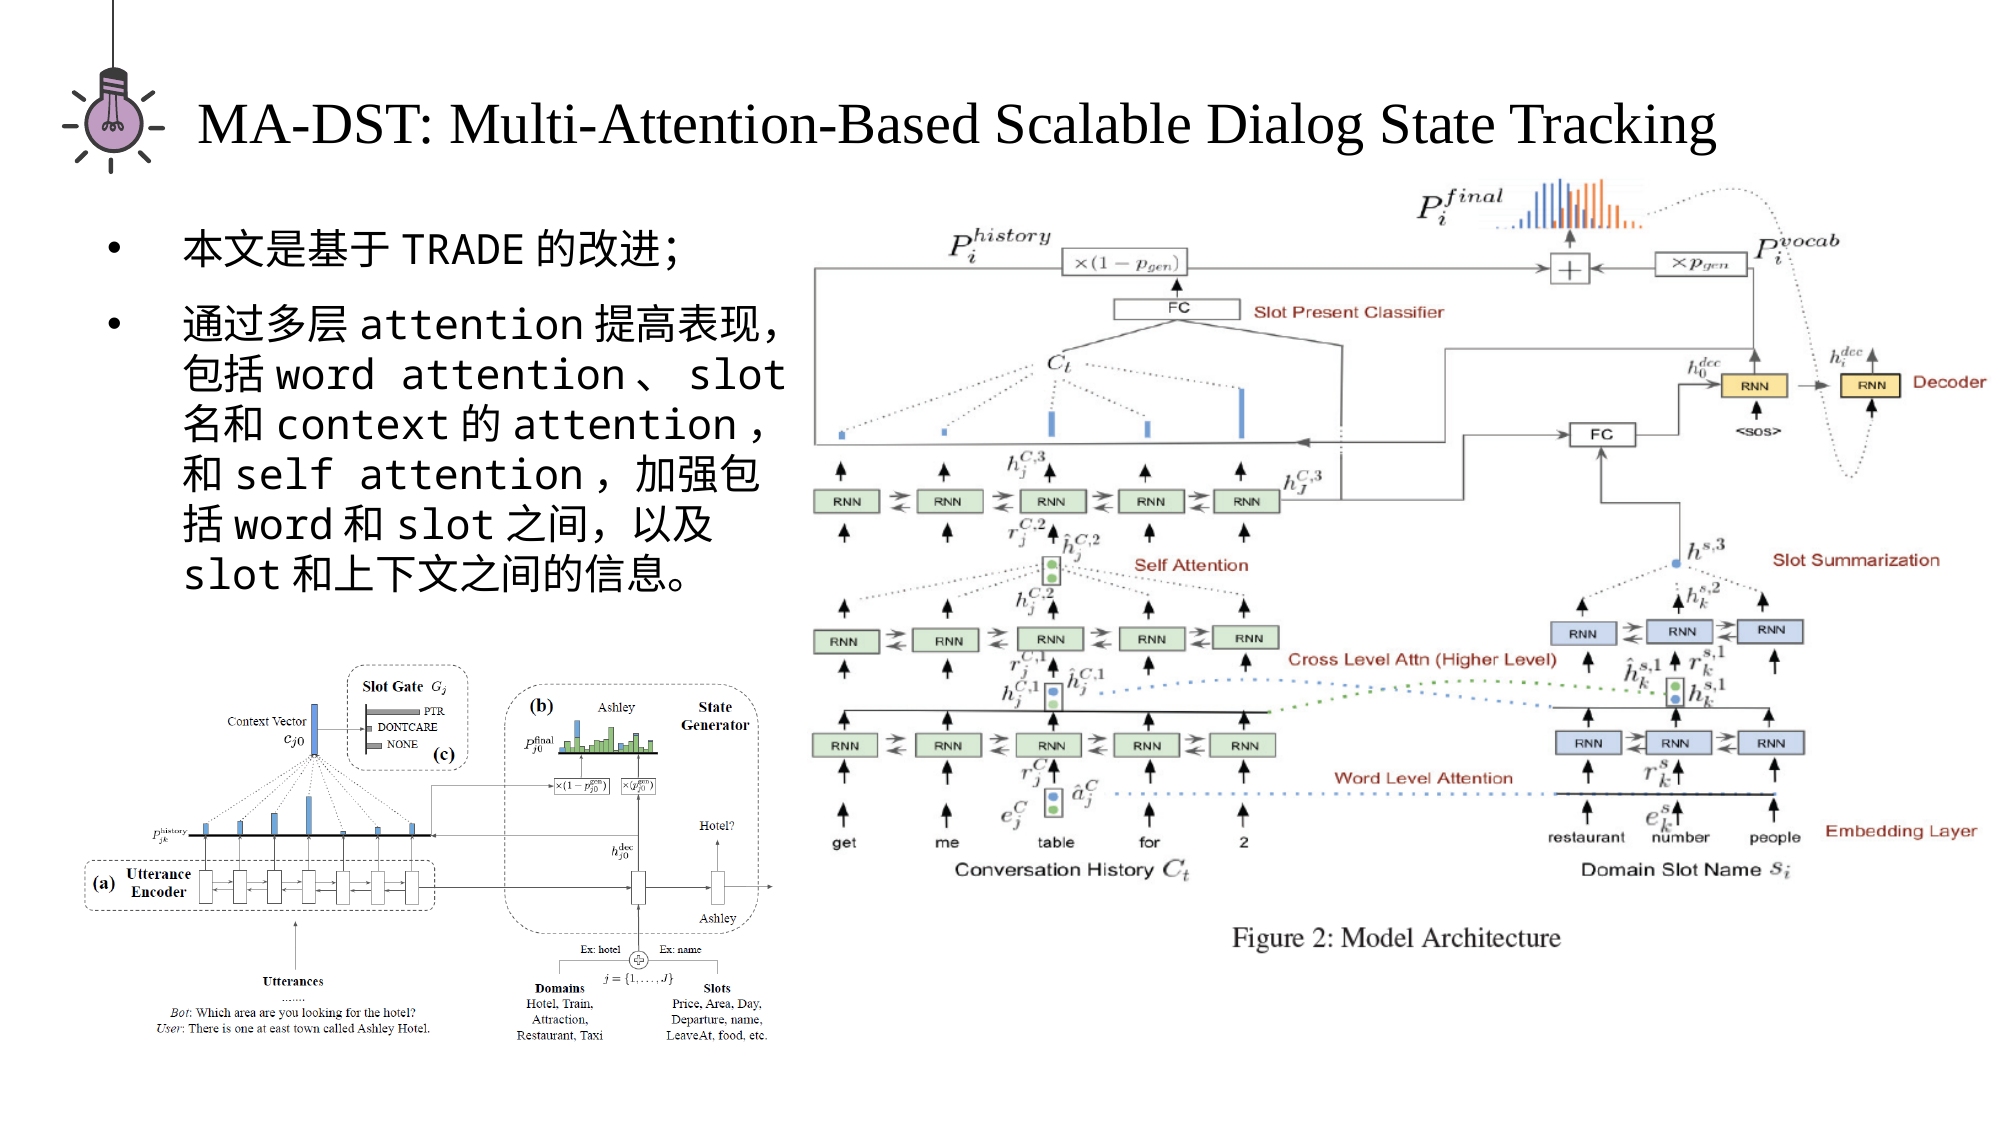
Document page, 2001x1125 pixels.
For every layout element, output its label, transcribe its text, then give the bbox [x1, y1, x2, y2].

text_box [61, 0, 166, 175]
picture [81, 660, 787, 1044]
text_box MA-DST: Multi-Attention-Based Scalable Dialog State Tracking [182, 77, 1752, 163]
picture [807, 174, 1995, 957]
text_box 本文是基于TRADE的改进； 通过多层attention提高表现，包括word attention、slot名和context的attention，和self attention，加强包括word和slot之间，以及slot和上下文之间的信息。 [92, 215, 807, 606]
